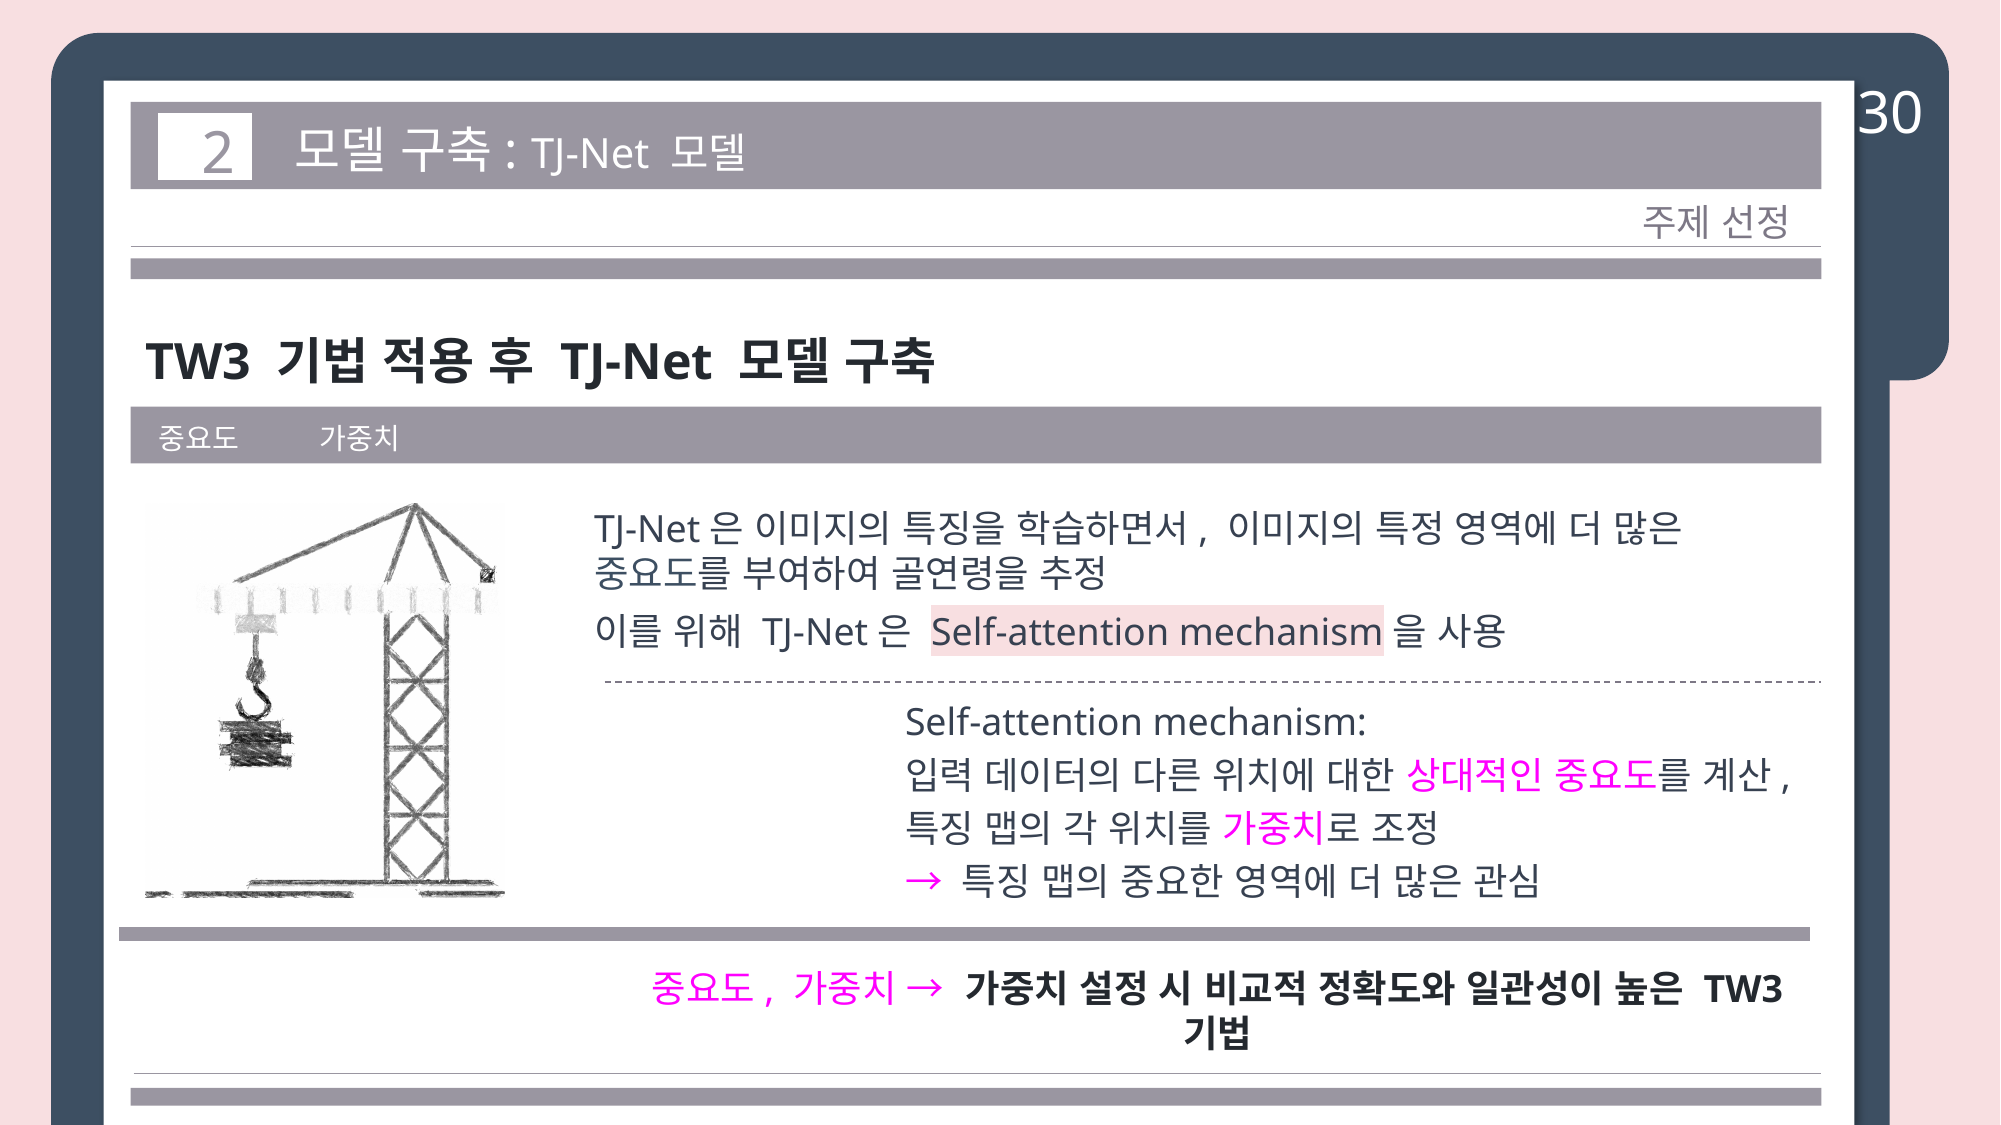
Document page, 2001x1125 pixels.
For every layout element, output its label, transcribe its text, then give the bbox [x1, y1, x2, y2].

text_box [130, 1087, 1822, 1107]
picture [145, 503, 505, 898]
text_box 모델 구축: TJ-Net 모델 [279, 111, 763, 186]
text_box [155, 107, 255, 194]
text_box 주제 선정 [1627, 191, 1806, 246]
text_box Self-attention mechanism: 입력 데이터의 다른 위치에 대한 상대적인 중요도를 계산, 특징 맵의 각 위치를 가중치로 조정 → 특징 맵의 중요한 영역에 더 많은 관심 [890, 690, 1892, 911]
text_box 주제 선정 [1627, 247, 1806, 252]
text_box TJ-Net은 이미지의 특징을 학습하면서, 이미지의 특정 영역에 더 많은 중요도를 부여하여 골연령을 추정 이를 위해 TJ-Net은 Self-attention mechanism을 사용 [579, 490, 1780, 668]
text_box 가중치 [304, 412, 415, 463]
text_box [130, 257, 1822, 280]
text_box TW3 기법 적용 후 TJ-Net 모델 구축 [130, 321, 1529, 406]
text_box [103, 80, 1855, 1125]
text_box [130, 101, 1822, 190]
text_box [130, 406, 1822, 464]
text_box 중요도, 가중치 → 가중치 설정 시 비교적 정확도와 일관성이 높은 TW3 기법 [625, 958, 1810, 1063]
slide_number 30 [1488, 80, 1939, 141]
text_box [50, 31, 1950, 1125]
text_box [118, 926, 1811, 942]
text_box 중요도 [143, 412, 255, 463]
